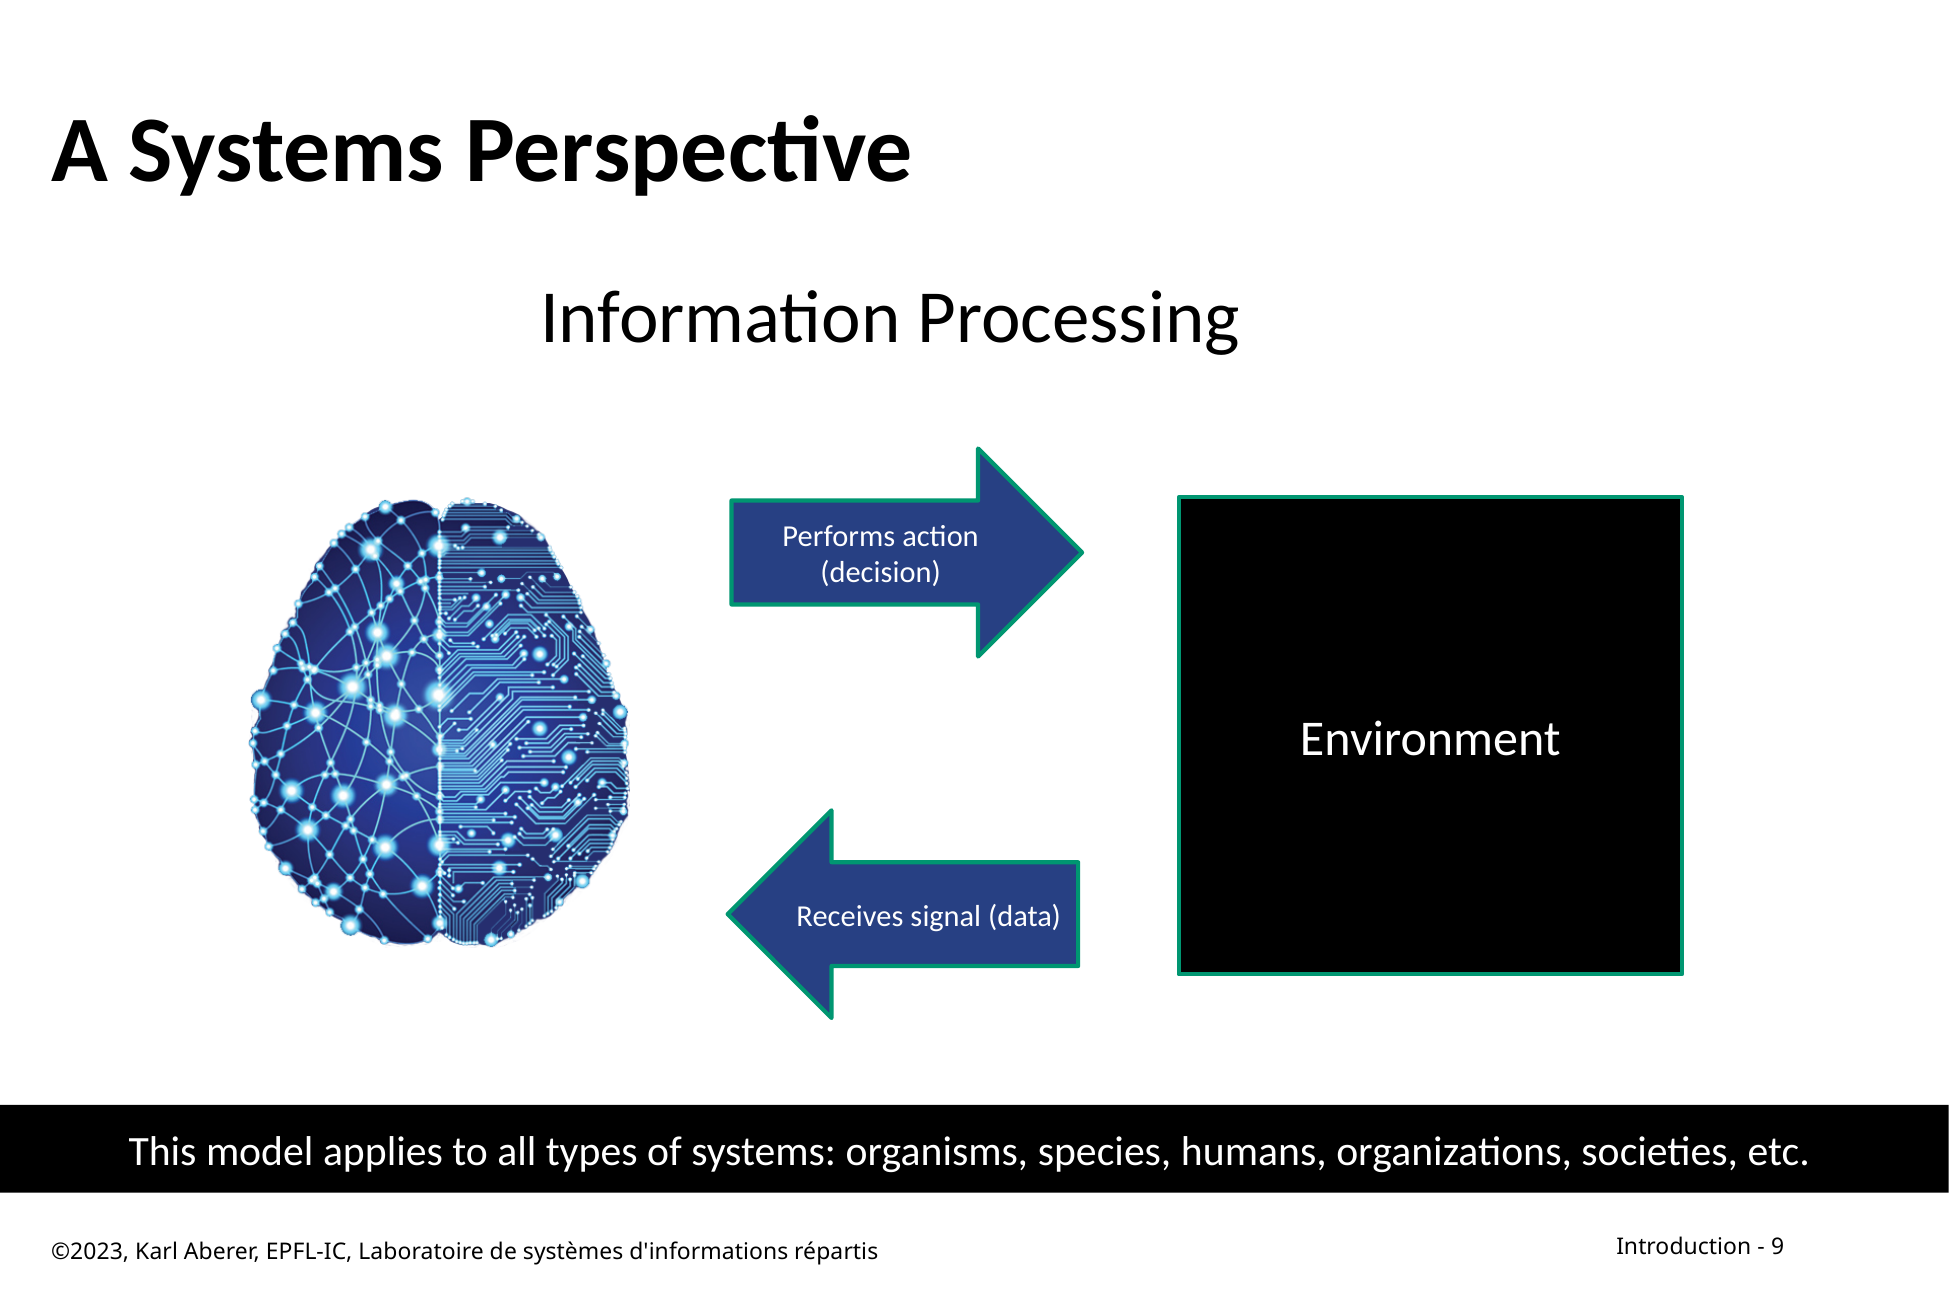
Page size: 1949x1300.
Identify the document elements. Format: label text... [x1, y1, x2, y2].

footer ©2023, Karl Aberer, EPFL-IC, Laboratoire de systèmes d'informations répartis [32, 1227, 1284, 1271]
text_box Receives signal (data) [725, 808, 1081, 1020]
text_box Environment [1177, 495, 1684, 976]
text_box Performs action (decision) [729, 446, 1085, 659]
text_box This model applies to all types of systems: organisms, species, humans, organizations, societies, etc. [0, 1103, 1949, 1195]
title A Systems Perspective [32, 57, 1803, 232]
text_box Information Processing [525, 259, 1256, 365]
picture [248, 497, 631, 949]
